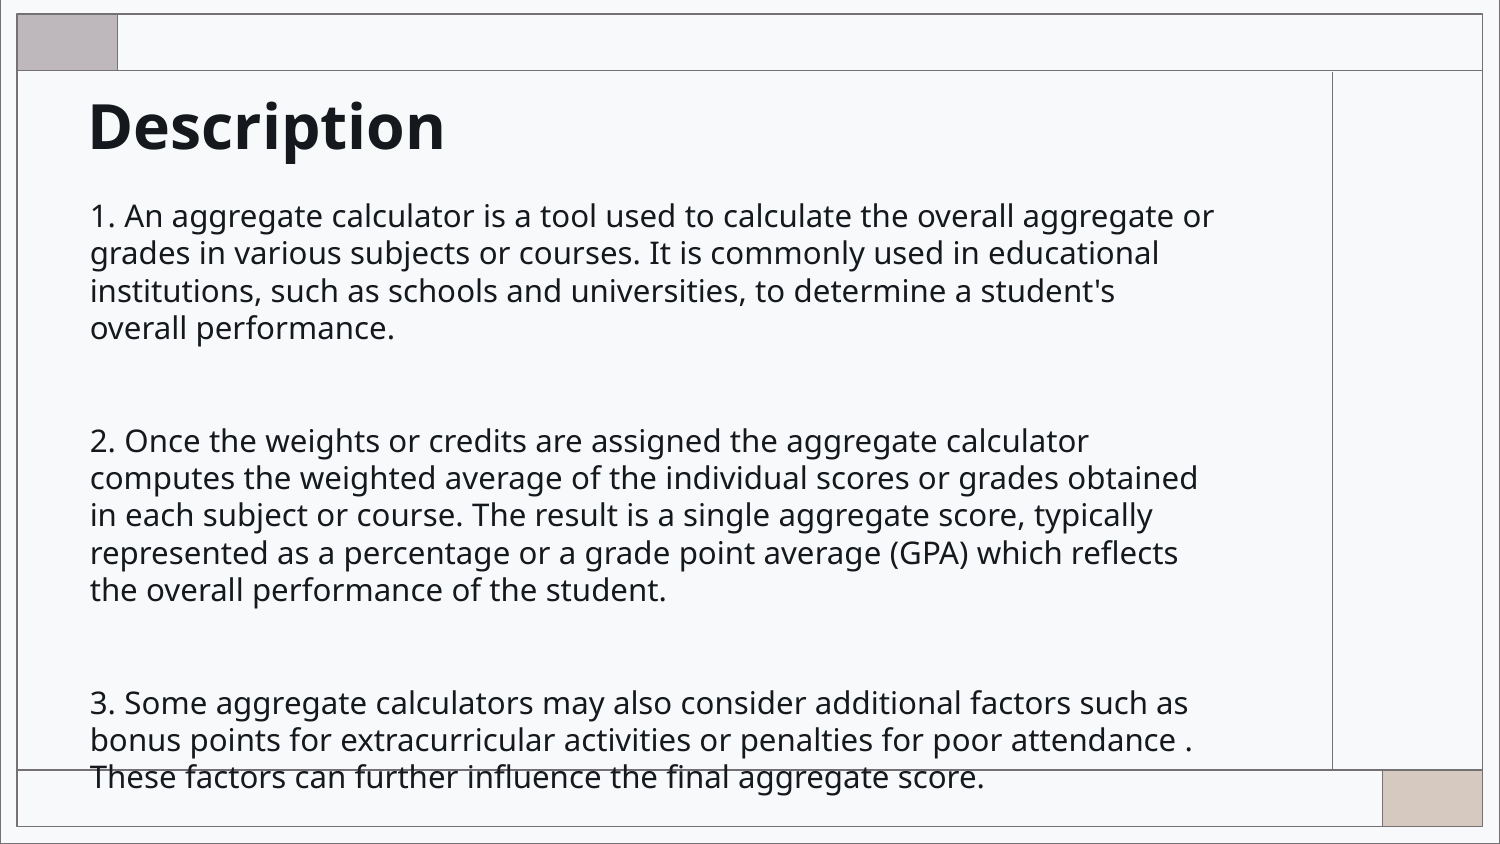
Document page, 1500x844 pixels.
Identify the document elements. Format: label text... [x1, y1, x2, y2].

list 1. An aggregate calculator is a tool used to calculate the overall aggregate or grades in various subjects or courses. It is commonly used in educational institutions, such as schools and universities, to determine a student's overall performance. 2. Once the weights or credits are assigned the aggregate calculator computes the weighted average of the individual scores or grades obtained in each subject or course. The result is a single aggregate score, typically represented as a percentage or a grade point average (GPA) which reflects the overall performance of the student. 3. Some aggregate calculators may also consider additional factors such as bonus points for extracurricular activities or penalties for poor attendance . These factors can further influence the final aggregate score. [49, 181, 1233, 772]
title Description [72, 72, 686, 167]
